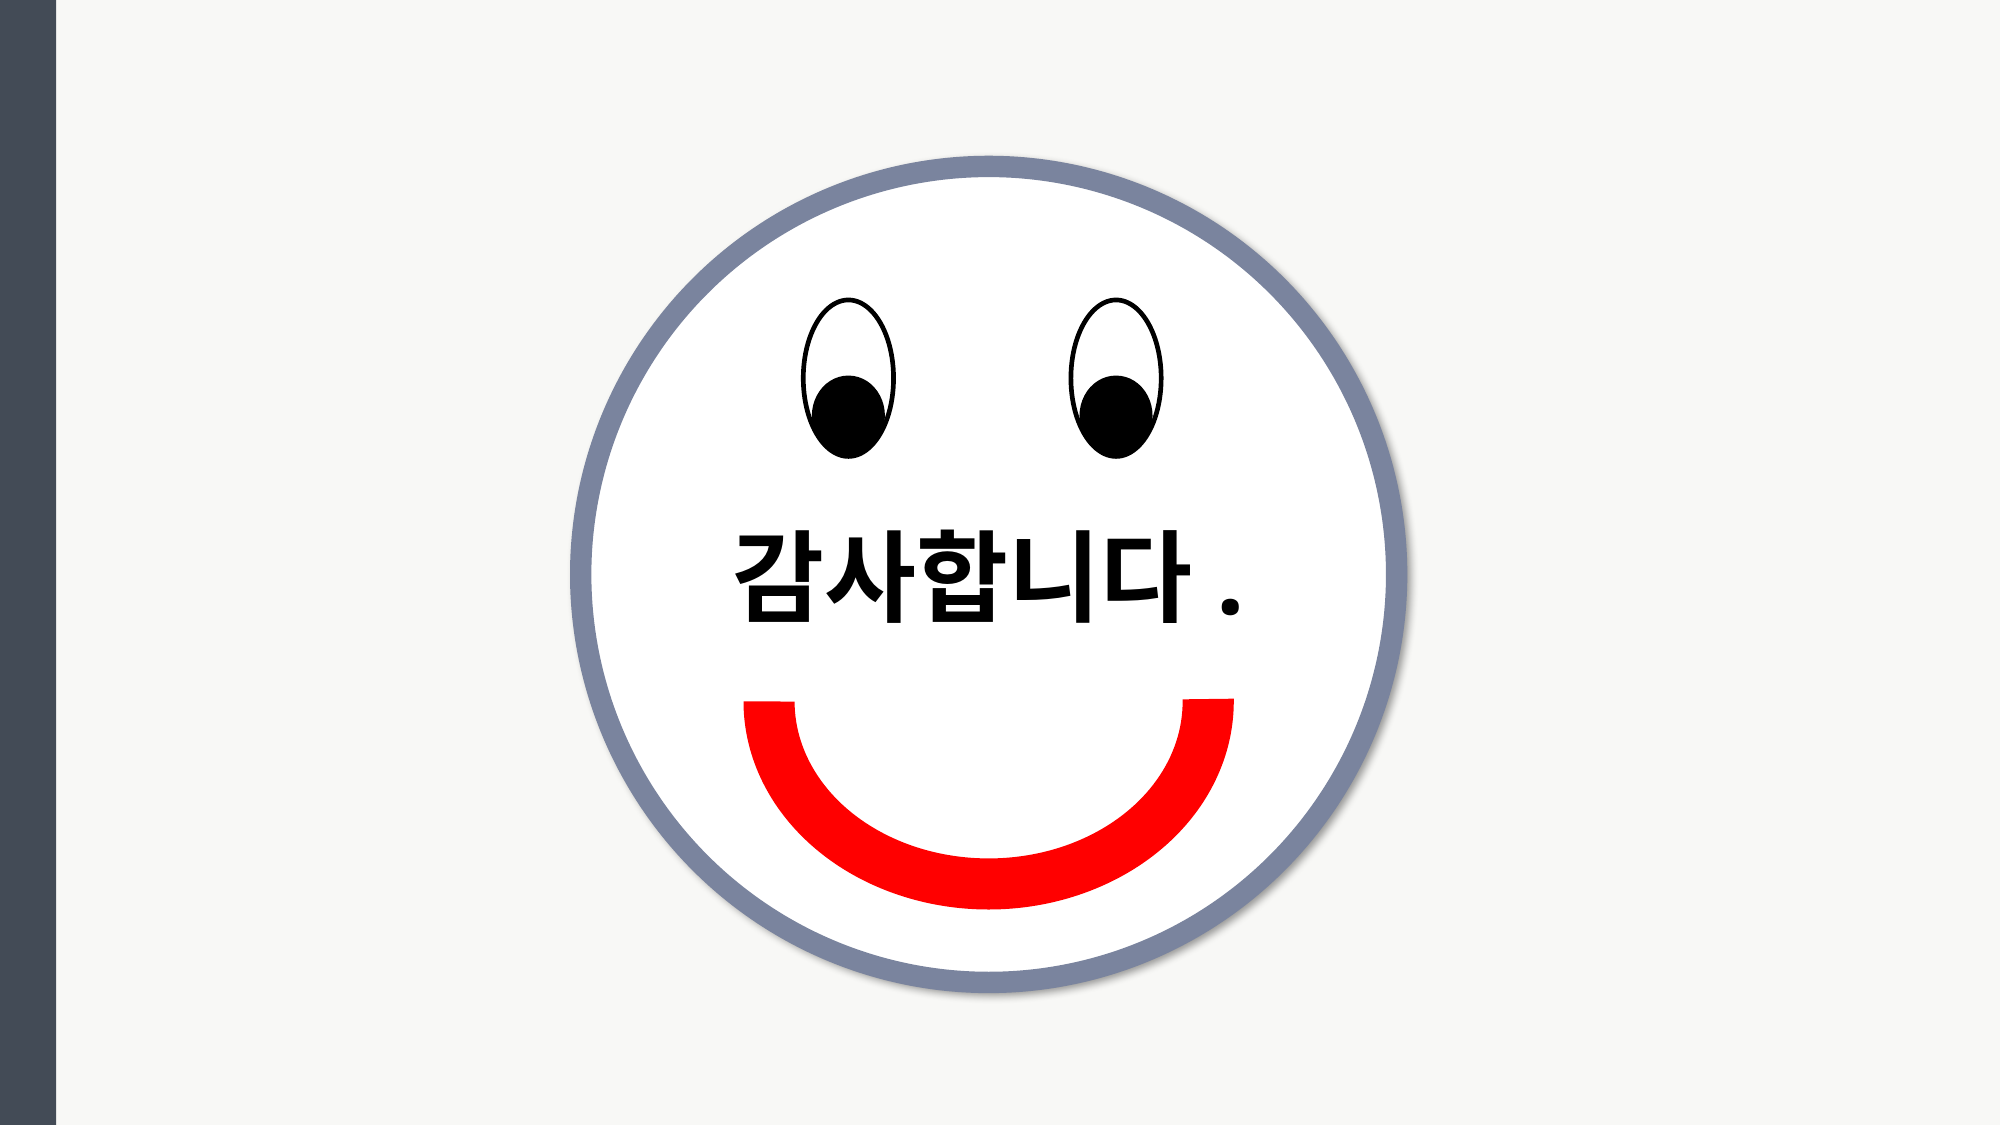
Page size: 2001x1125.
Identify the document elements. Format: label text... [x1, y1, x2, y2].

text_box [0, 0, 57, 1125]
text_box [743, 299, 1234, 910]
text_box 감사합니다. [579, 165, 1398, 902]
text_box 감사합니다. [754, 910, 1223, 984]
